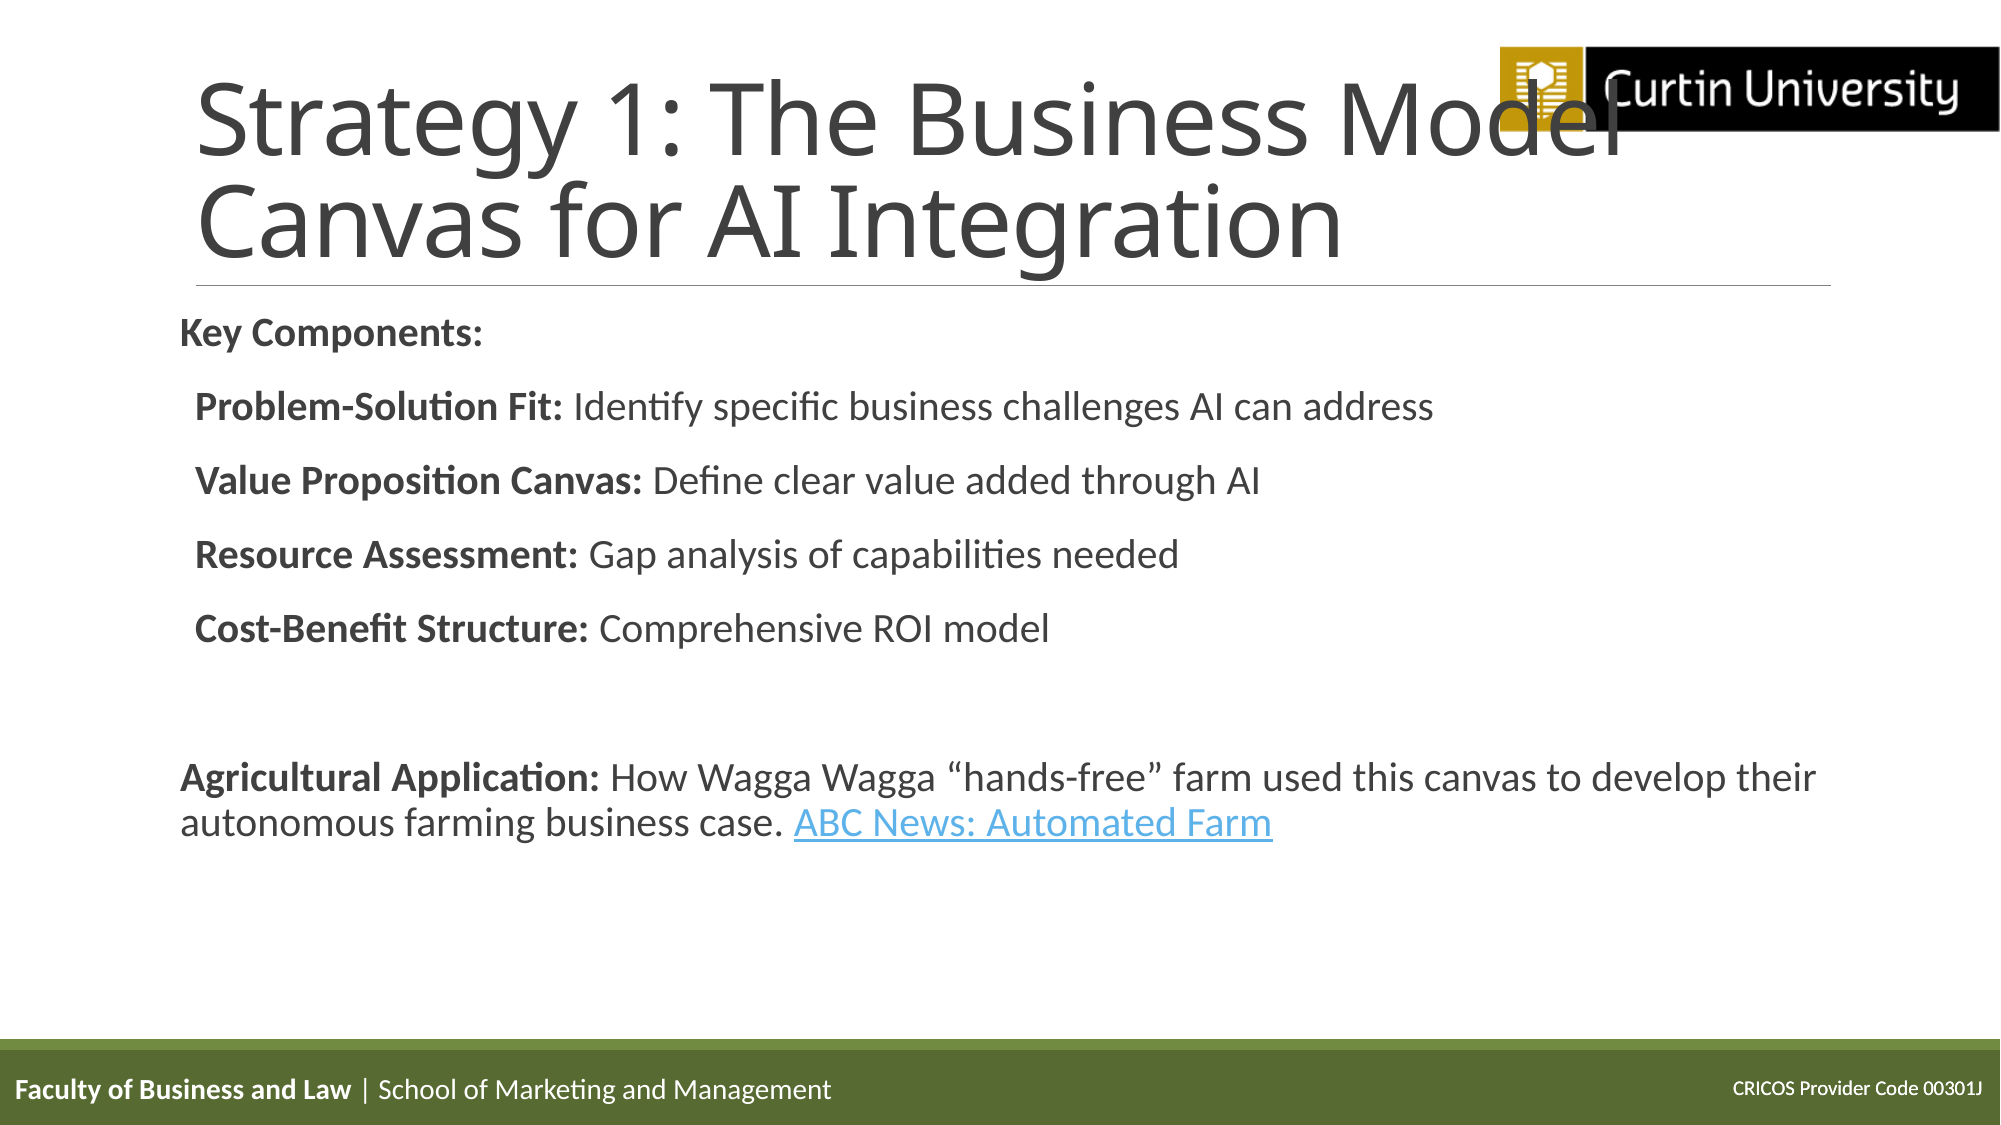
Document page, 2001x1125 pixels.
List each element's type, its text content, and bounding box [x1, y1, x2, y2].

footer Faculty of Business and Law | School of Marketing and Management [0, 1057, 1646, 1118]
list Key Components: Problem-Solution Fit: Identify specific business challenges AI can address Value Proposition Canvas: Define clear value added through AI Resource Assessment: Gap analysis of capabilities needed Cost-Benefit Structure: Comprehensive ROI model Agricultural Application: How Wagga Wagga “hands-free” farm used this canvas to develop their autonomous farming business case. ABC News: Automated Farm [180, 302, 1830, 963]
picture [1500, 46, 2000, 132]
title Strategy 1: The Business Model Canvas for AI Integration [180, 47, 1830, 285]
